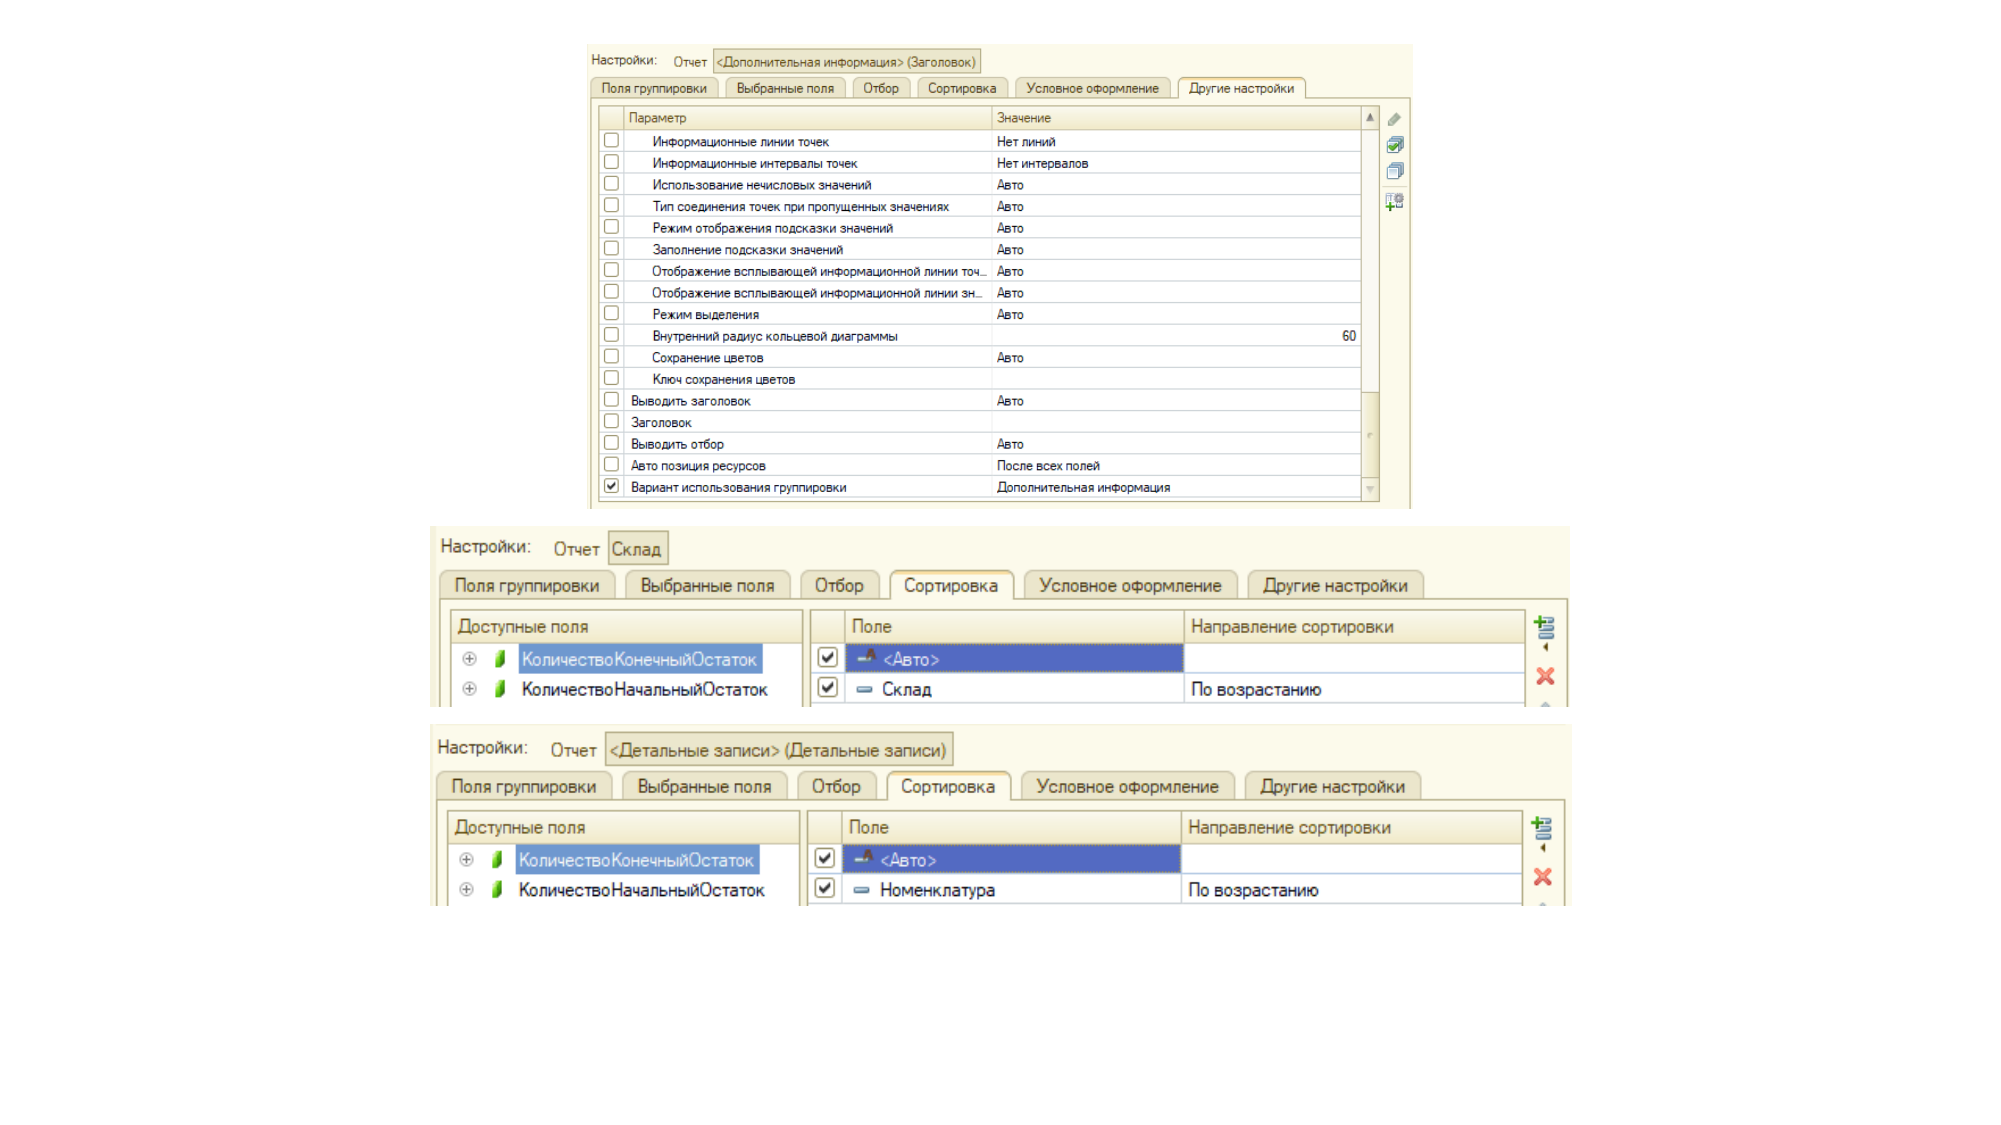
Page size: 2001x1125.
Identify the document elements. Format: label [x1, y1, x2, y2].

picture [430, 723, 1572, 906]
picture [587, 44, 1413, 509]
picture [430, 526, 1570, 707]
